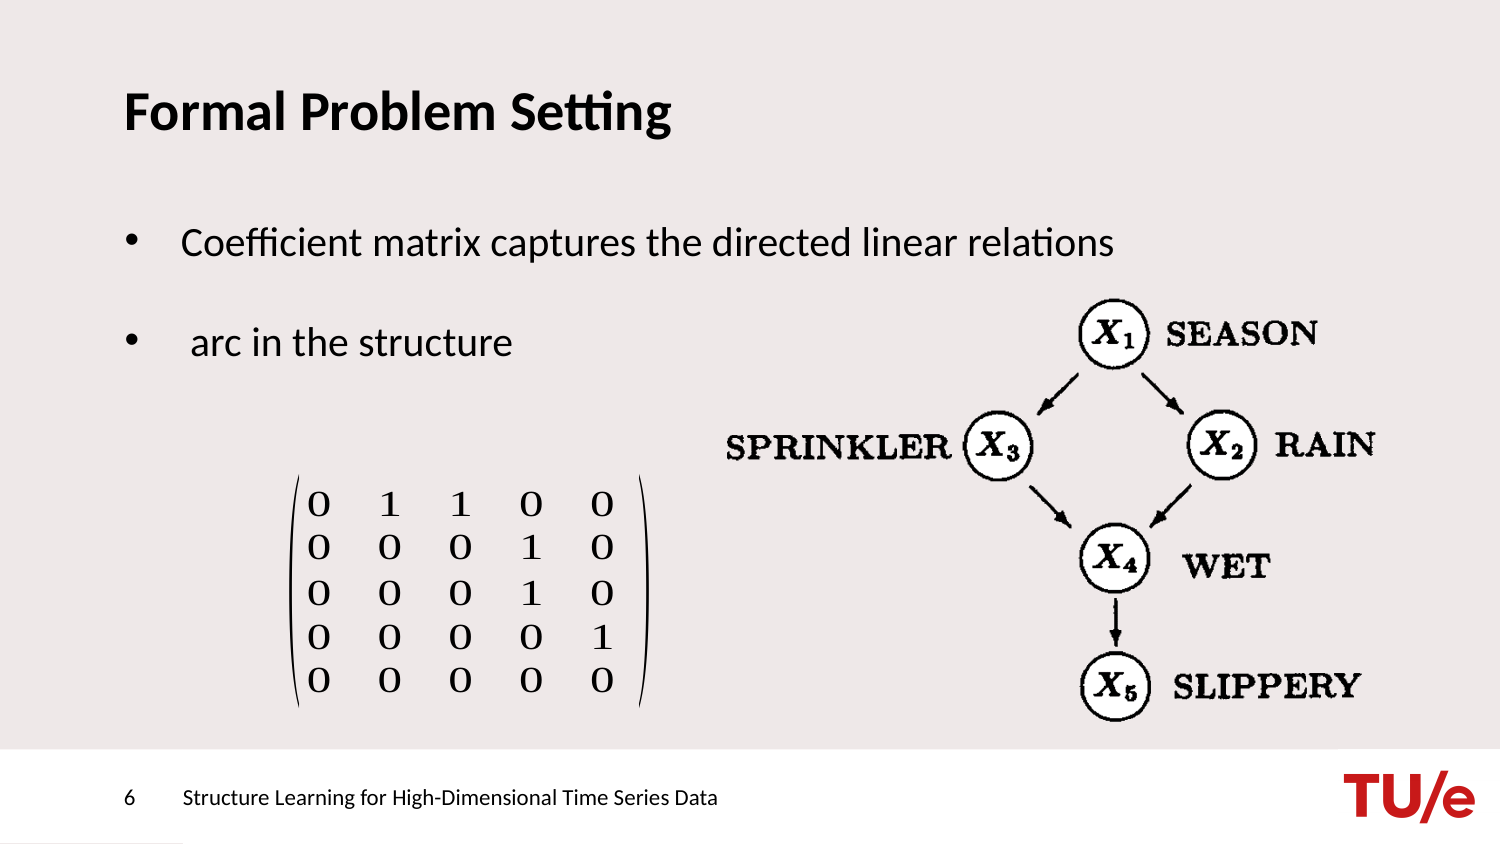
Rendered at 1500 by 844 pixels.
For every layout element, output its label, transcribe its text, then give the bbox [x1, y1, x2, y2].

slide_number 6 [0, 749, 183, 844]
title Formal Problem Setting [124, 85, 1397, 174]
picture [722, 293, 1397, 725]
footer Structure Learning for High-Dimensional Time Series Data [183, 749, 1339, 844]
picture [1339, 749, 1500, 844]
